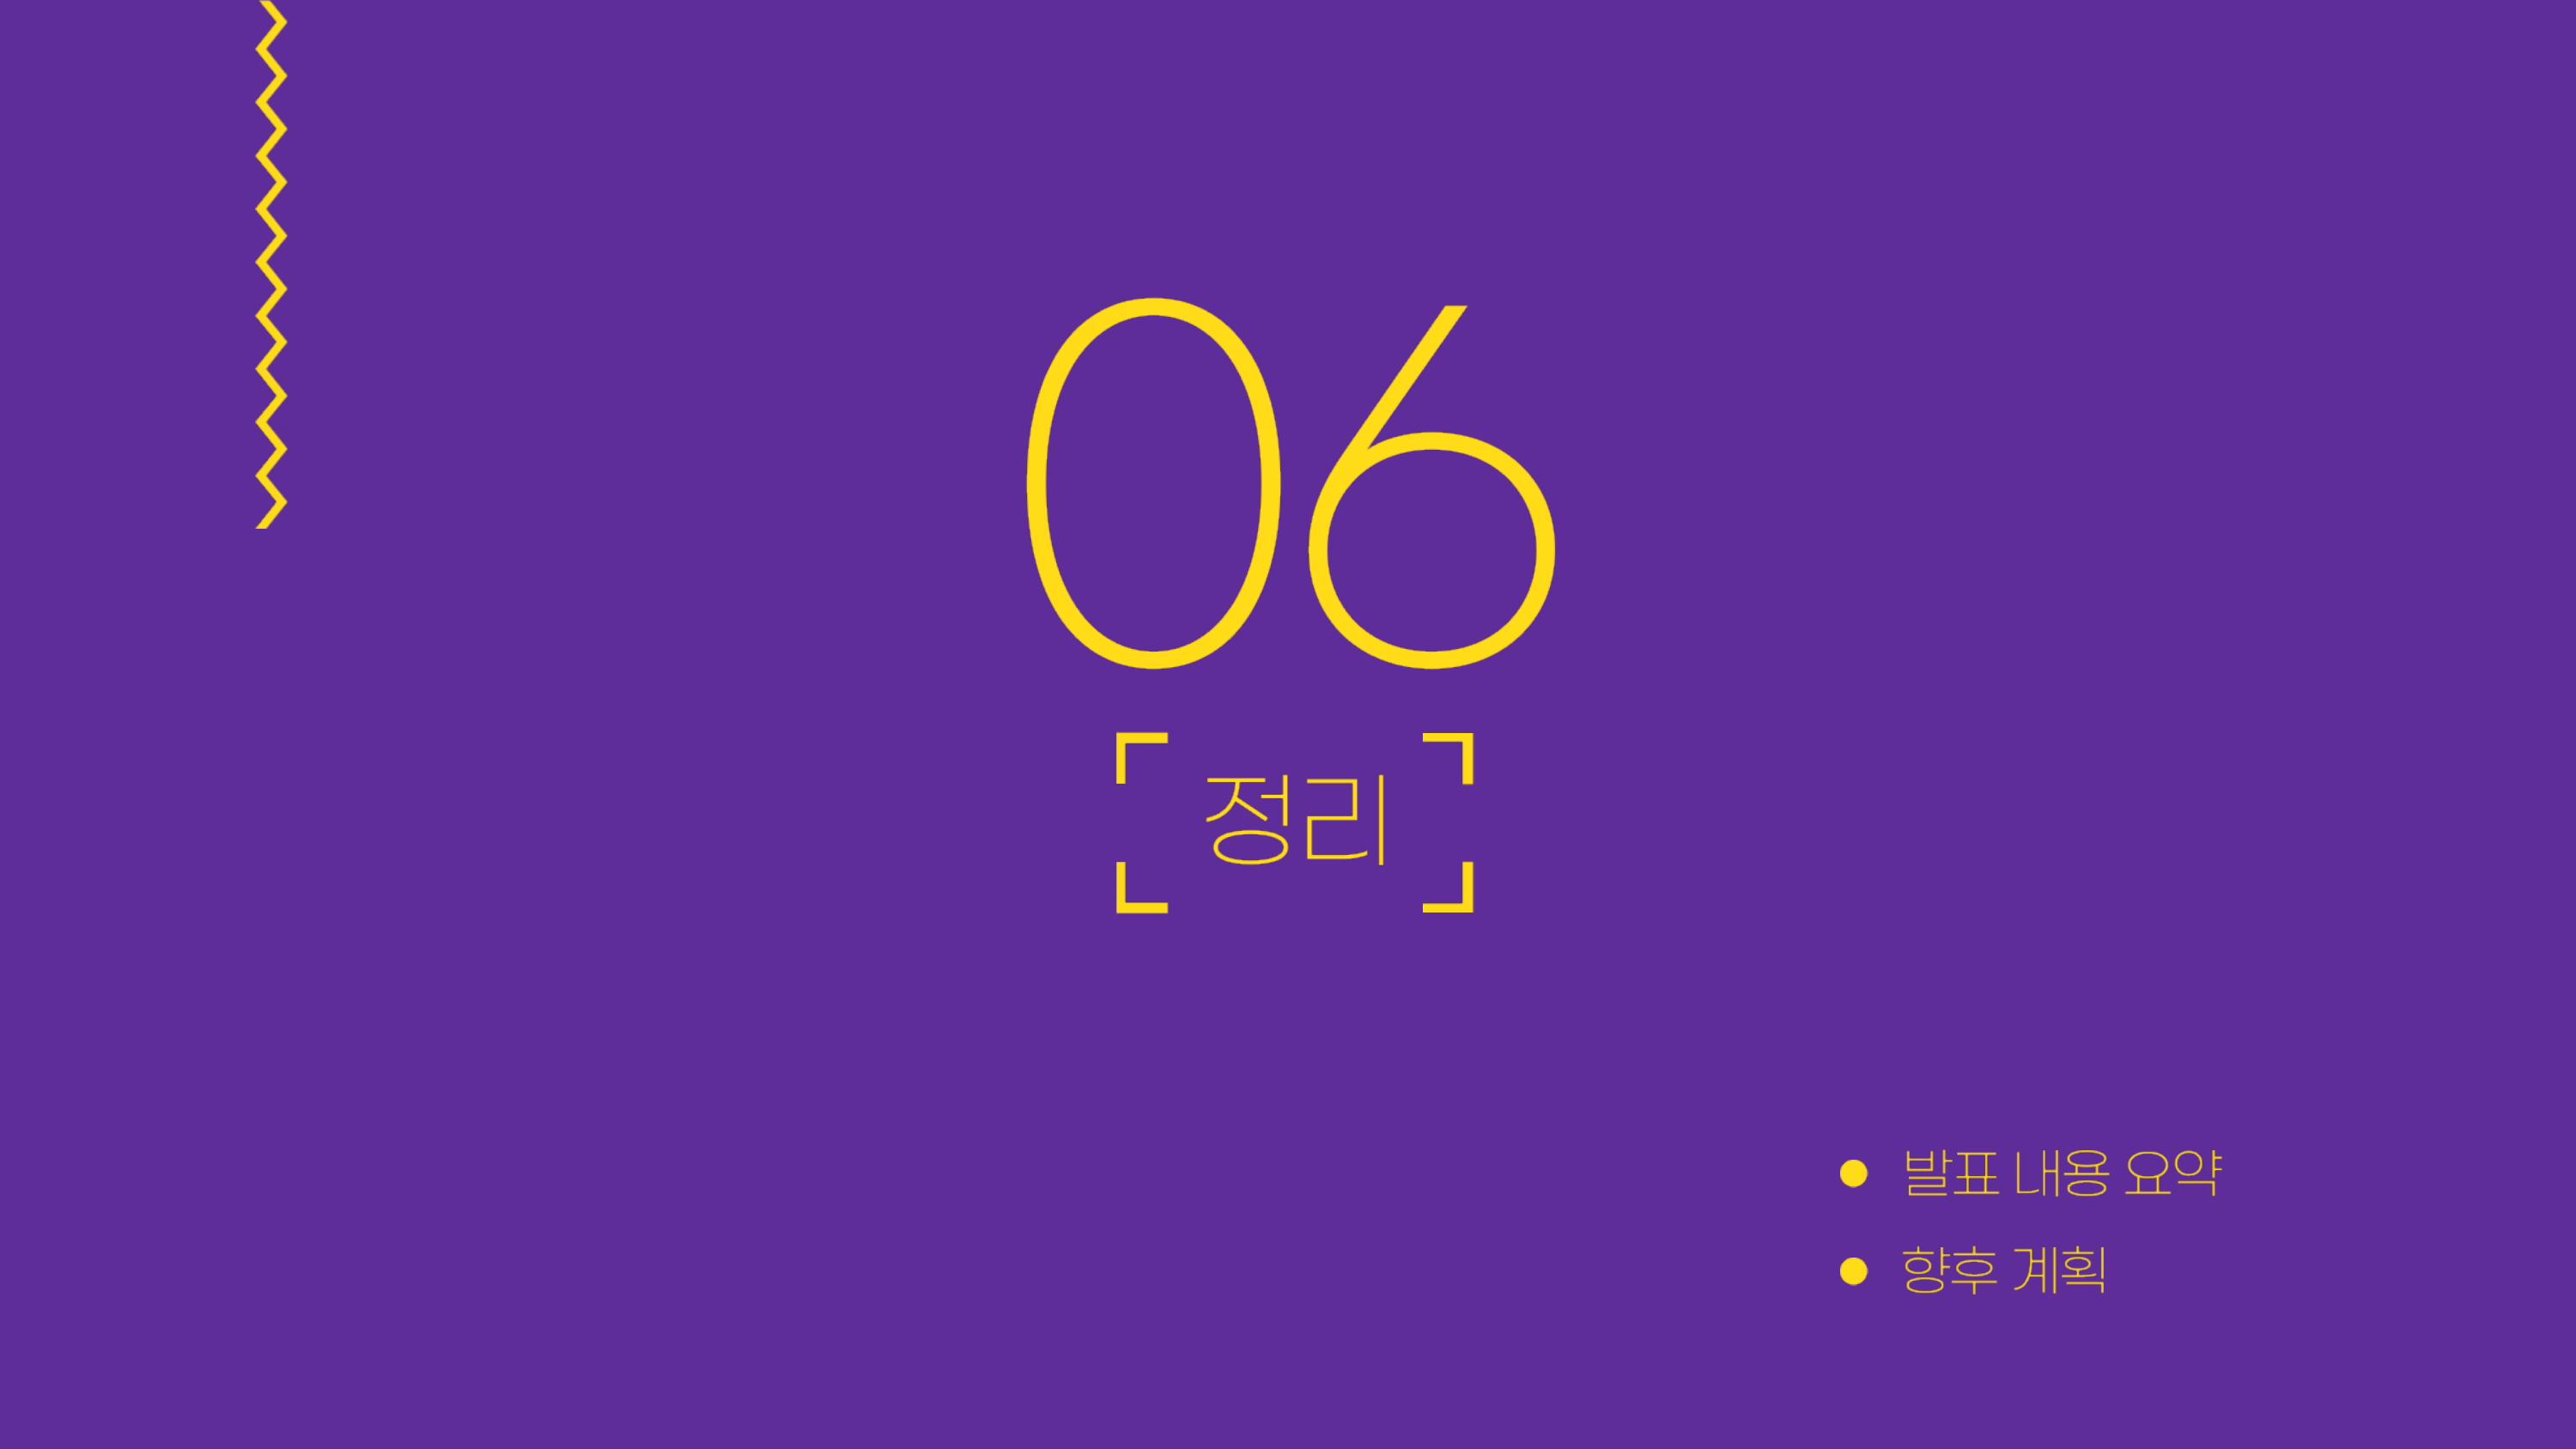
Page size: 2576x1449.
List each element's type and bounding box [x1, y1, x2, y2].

text_box [1840, 1258, 1868, 1287]
text_box [7, 247, 536, 281]
text_box [1422, 733, 1474, 785]
picture [818, 144, 1722, 915]
text_box [1116, 731, 1169, 784]
text_box [1422, 860, 1474, 913]
picture [1888, 1231, 2125, 1319]
text_box [1840, 1160, 1868, 1189]
picture [1889, 1134, 2250, 1222]
text_box [1116, 862, 1169, 914]
picture [256, 281, 287, 528]
picture [256, 1, 287, 247]
